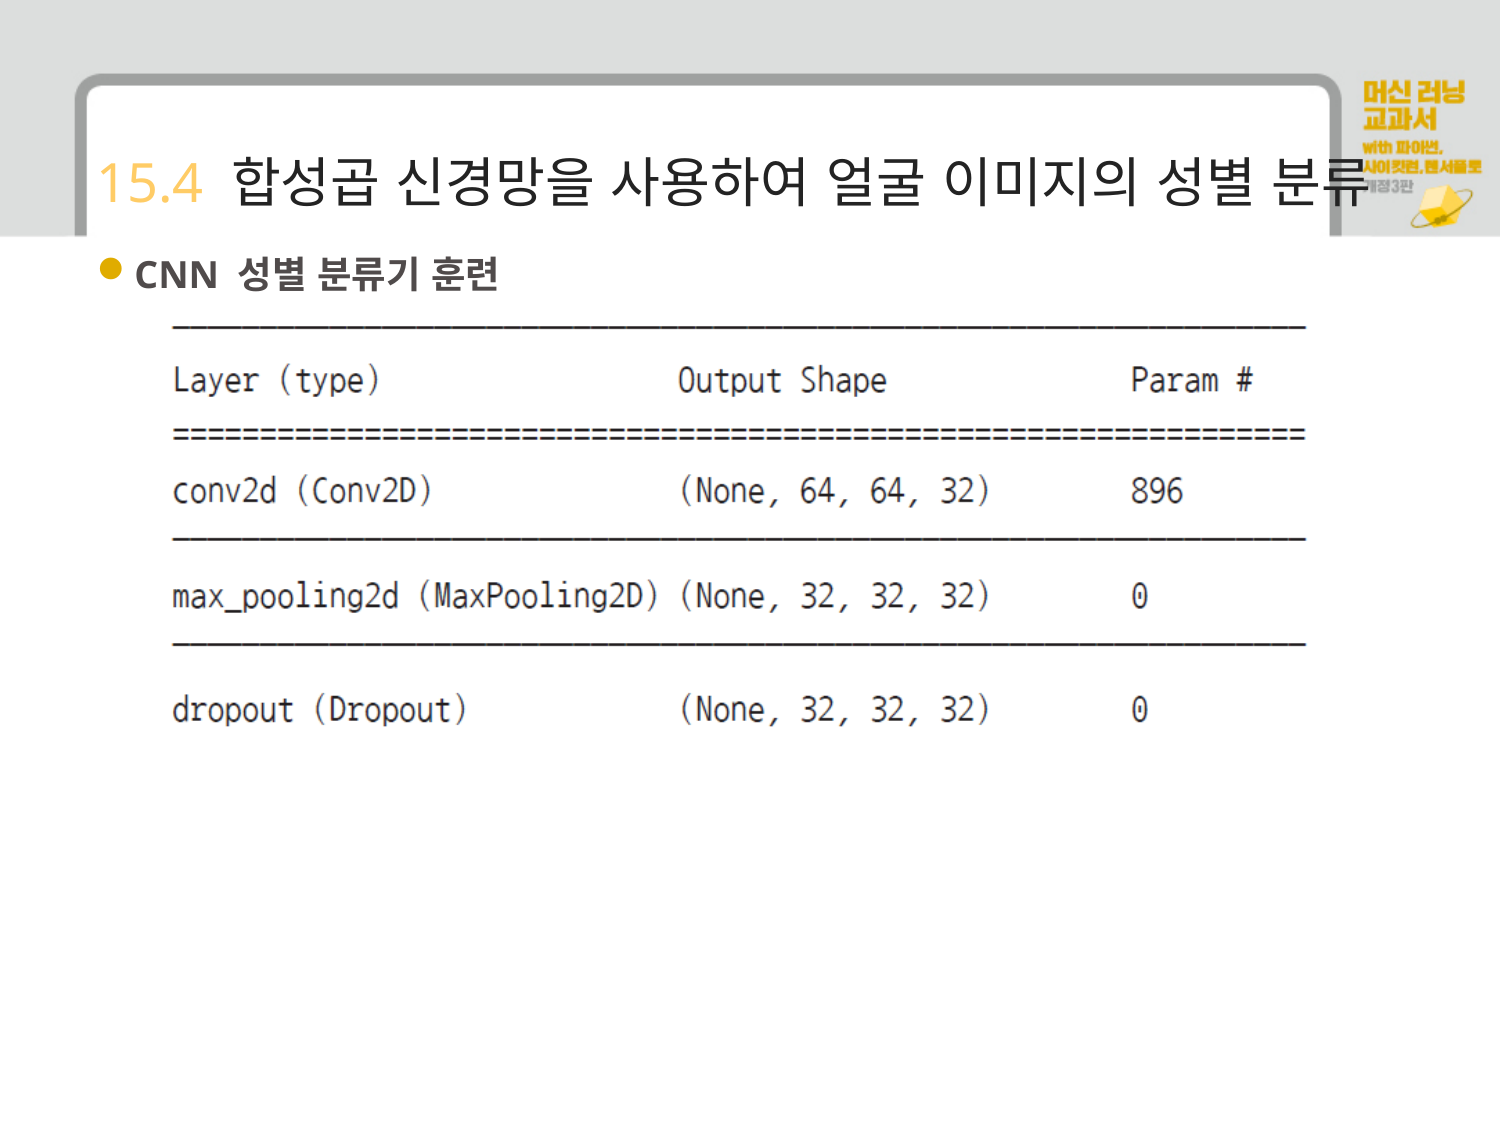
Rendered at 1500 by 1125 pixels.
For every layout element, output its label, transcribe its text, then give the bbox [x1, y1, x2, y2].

list CNN 성별 분류기 훈련 [81, 239, 1440, 1054]
picture [0, 0, 1500, 1125]
title 15.4 합성곱 신경망을 사용하여 얼굴 이미지의 성별 분류 [81, 90, 1412, 222]
